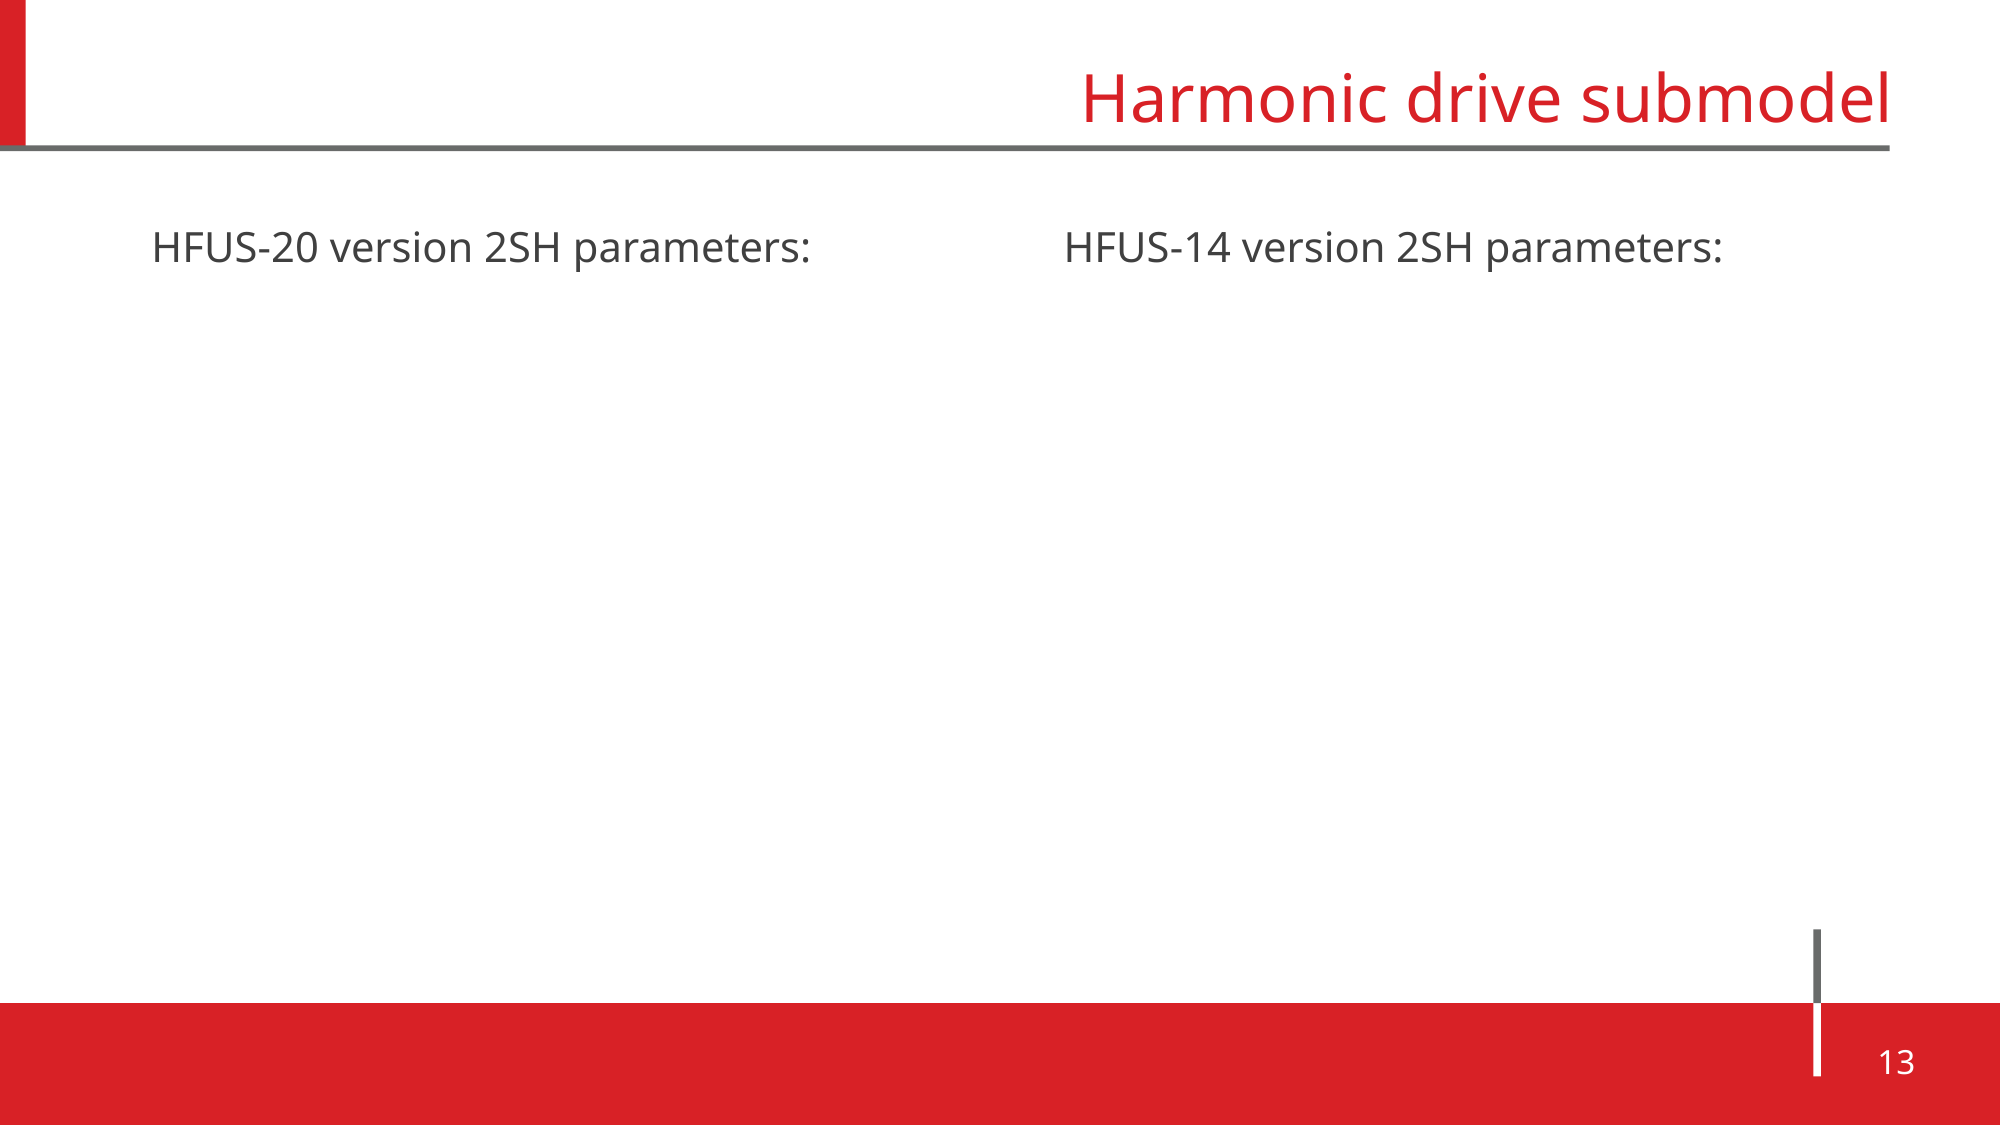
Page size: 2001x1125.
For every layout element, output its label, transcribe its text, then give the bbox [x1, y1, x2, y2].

slide_number 13 [1480, 1034, 1931, 1094]
text_box [0, 144, 1891, 153]
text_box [1812, 928, 1822, 1077]
text_box [0, 0, 27, 144]
text_box Harmonic drive submodel [1065, 48, 1909, 144]
text_box [0, 1001, 2000, 1125]
